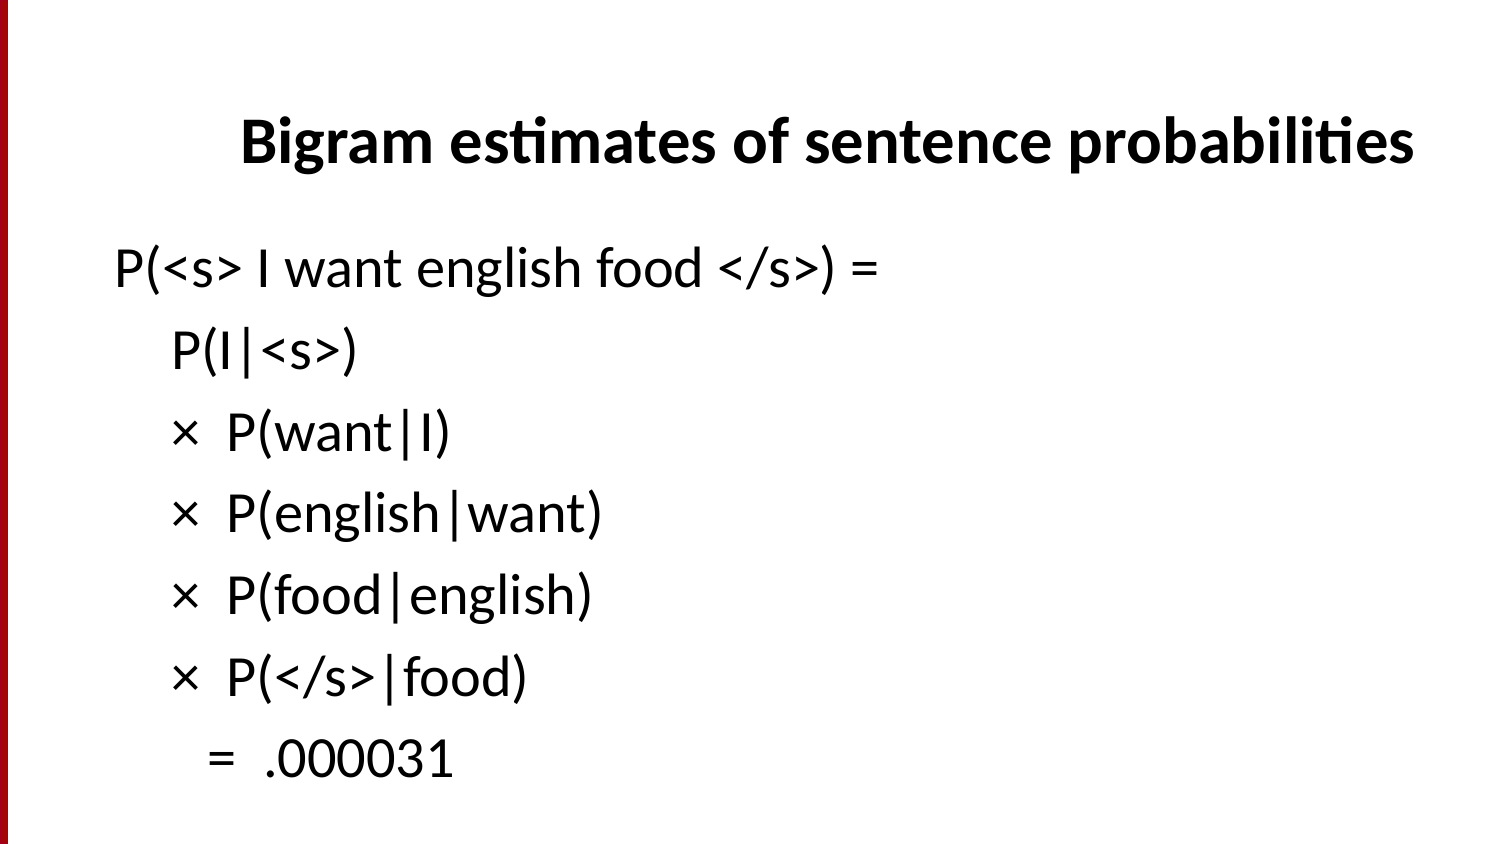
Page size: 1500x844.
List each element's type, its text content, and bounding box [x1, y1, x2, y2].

list P(<s> I want english food </s>) = P(I|<s>) × P(want|I) × P(english|want) × P(food|english) × P(</s>|food) = .000031 [99, 221, 1500, 769]
title Bigram estimates of sentence probabilities [225, 62, 1450, 185]
